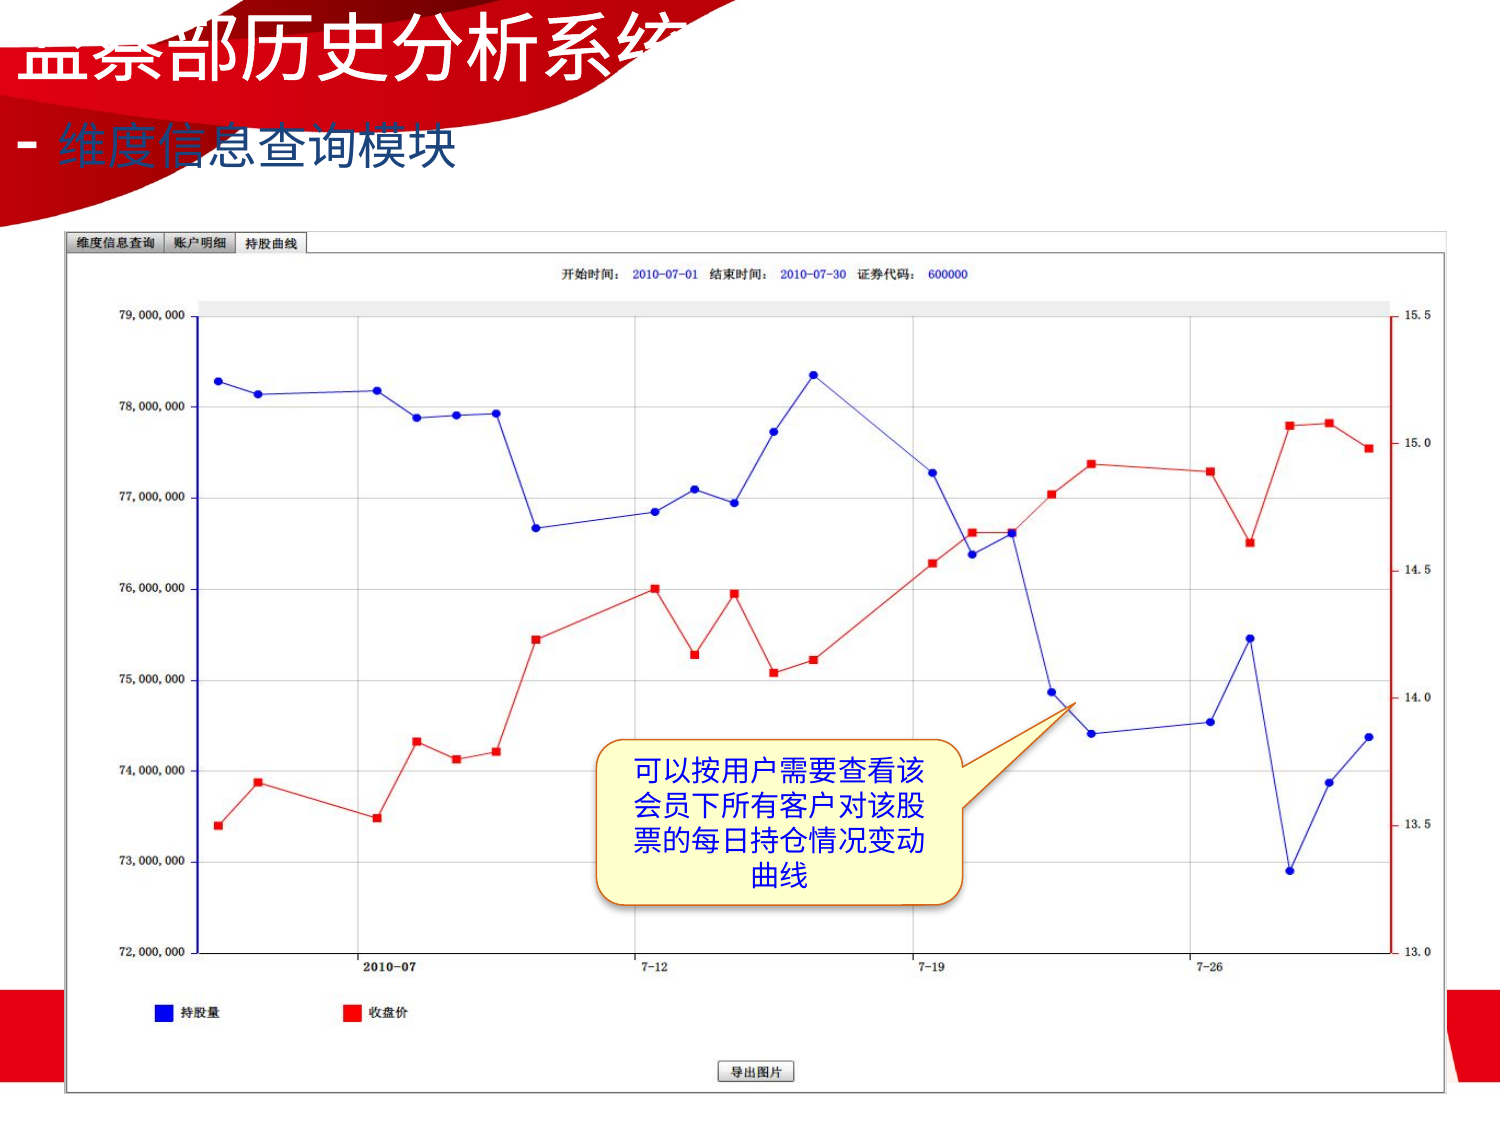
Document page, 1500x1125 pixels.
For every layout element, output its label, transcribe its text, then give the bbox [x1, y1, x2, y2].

text_box 监察部历史分析系统 -维度信息查询模块 [0, 0, 1447, 185]
picture [0, 0, 1500, 1125]
